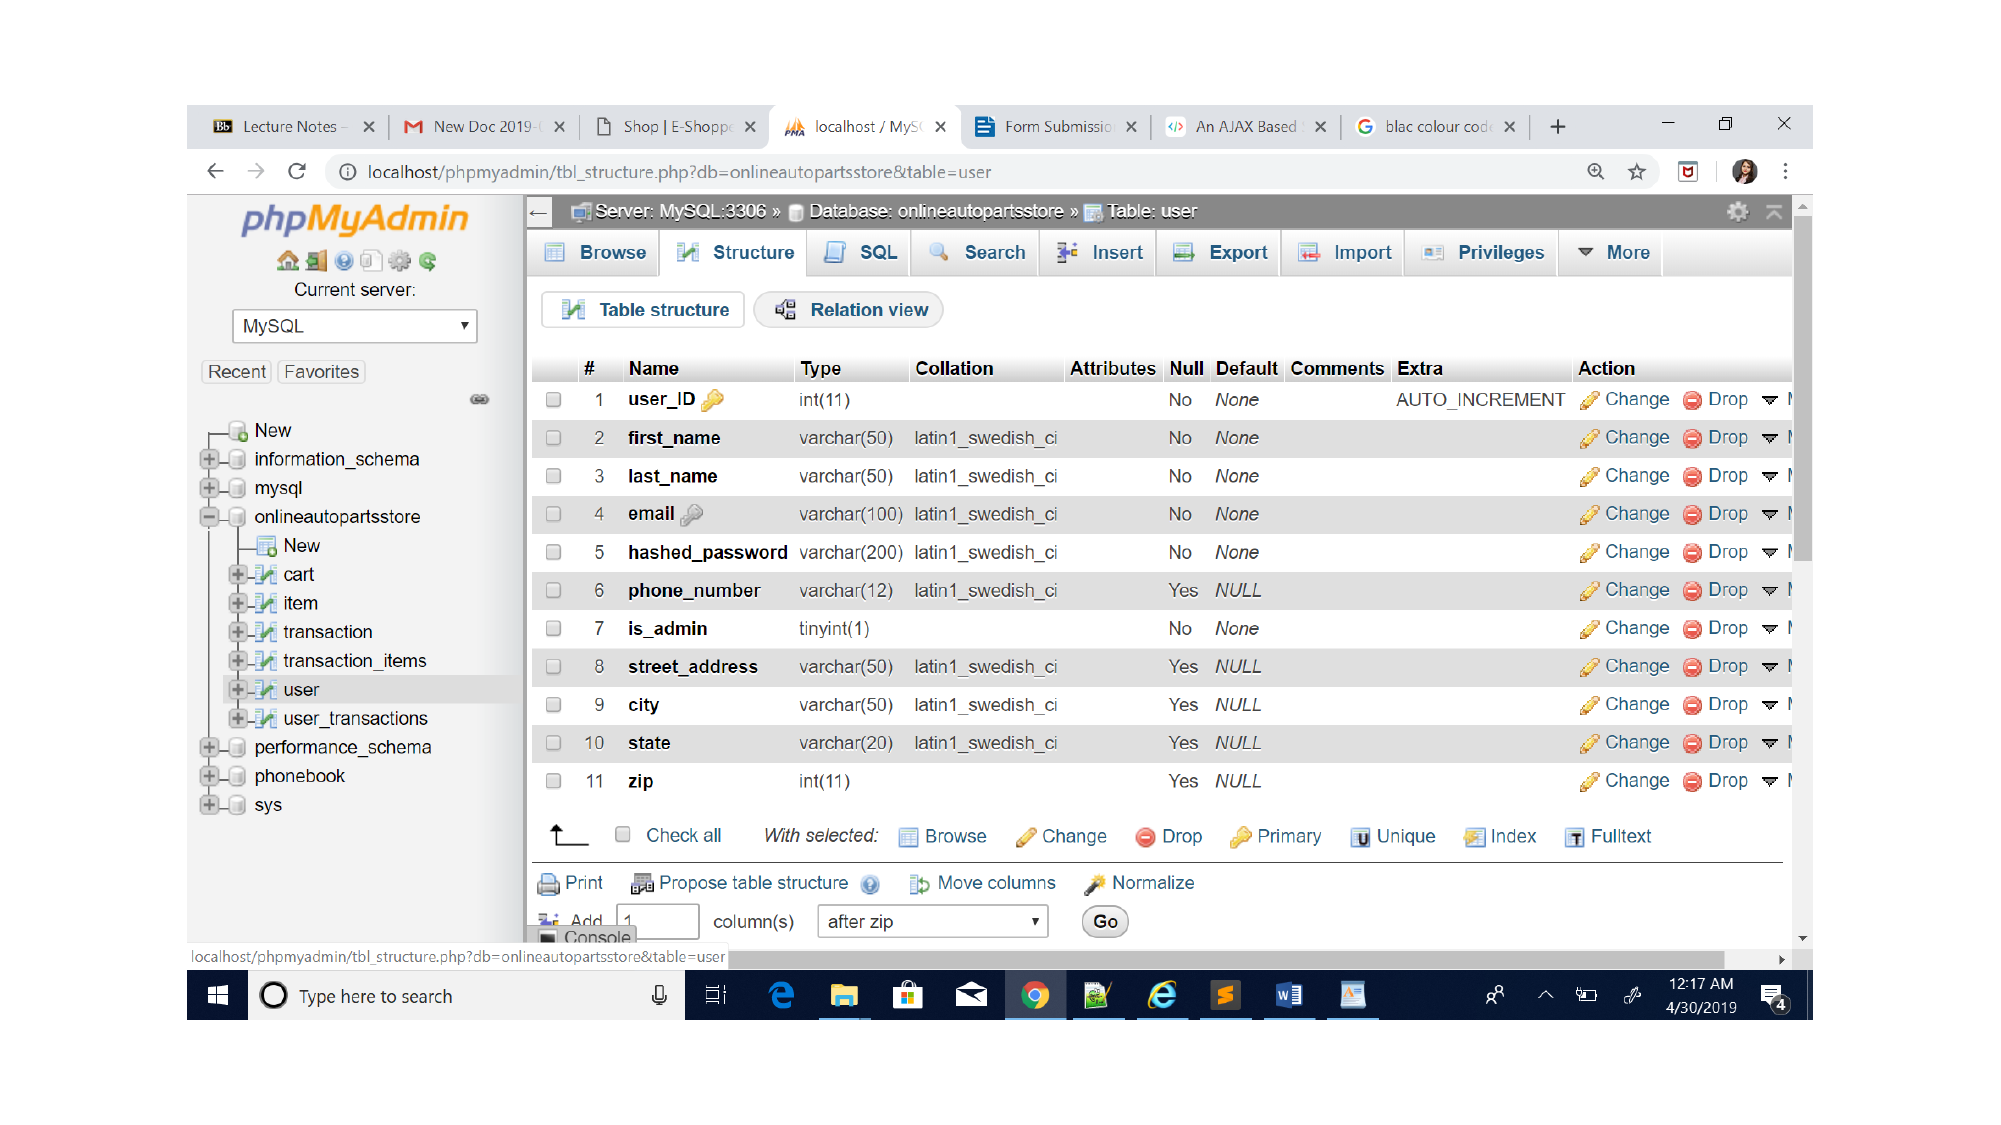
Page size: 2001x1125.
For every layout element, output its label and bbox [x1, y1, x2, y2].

picture [187, 105, 1813, 1020]
